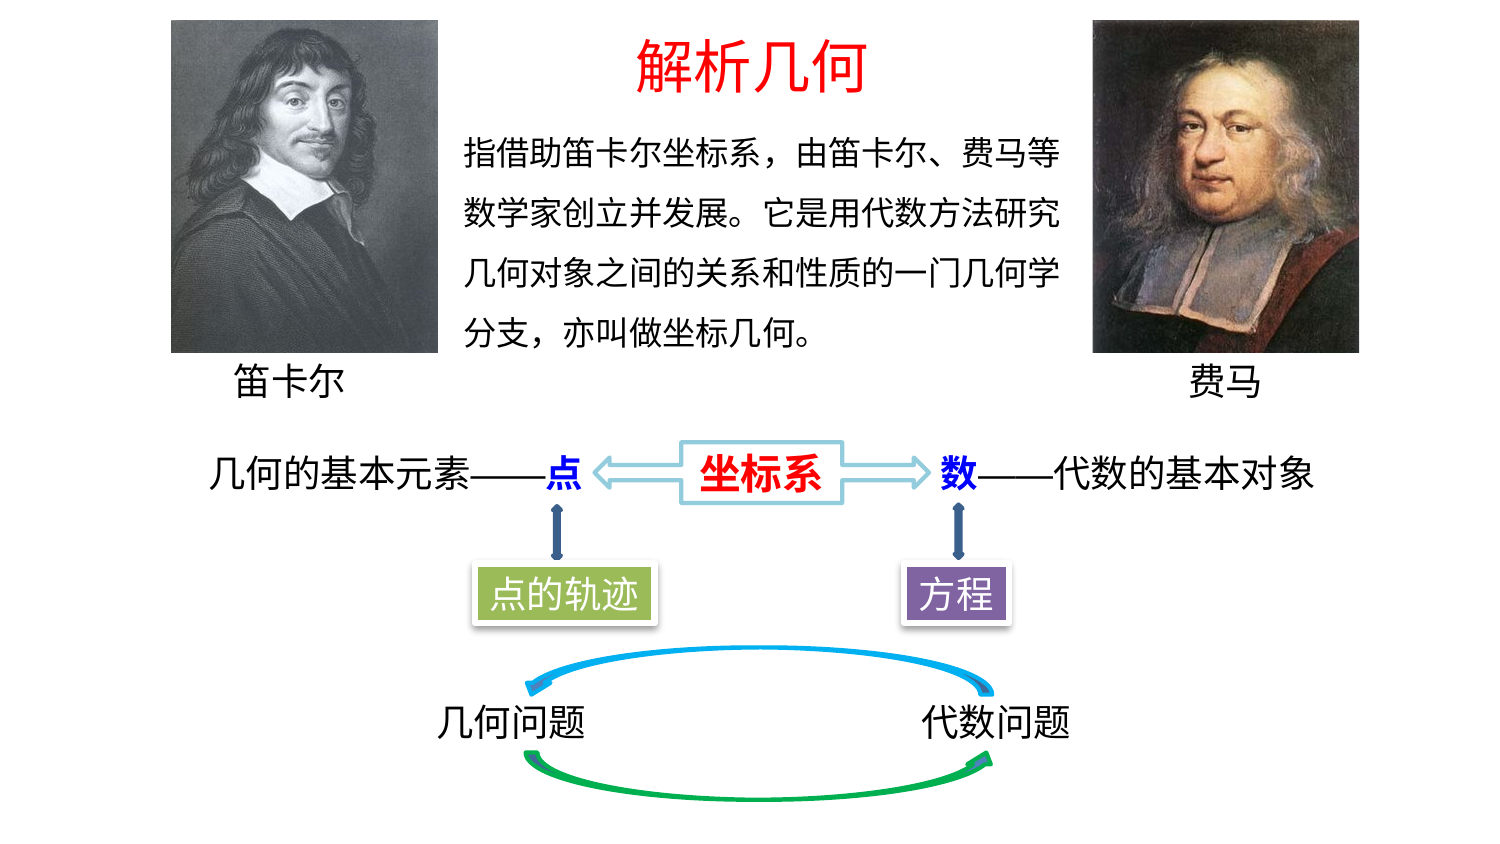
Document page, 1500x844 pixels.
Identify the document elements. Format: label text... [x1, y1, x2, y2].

text_box 坐标系 [592, 440, 932, 506]
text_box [170, 19, 439, 412]
text_box 方程 [901, 560, 1012, 626]
text_box 解析几何 [621, 23, 884, 105]
text_box [952, 502, 965, 559]
text_box [550, 504, 563, 559]
text_box [524, 645, 995, 697]
text_box 几何问题 [421, 691, 602, 752]
text_box 代数问题 [906, 691, 1086, 752]
text_box [523, 750, 993, 802]
text_box 数——代数的基本对象 [925, 442, 1331, 503]
text_box 点的轨迹 [472, 560, 658, 626]
text_box 几何的基本元素——点 [193, 442, 598, 503]
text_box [1092, 19, 1360, 412]
text_box 指借助笛卡尔坐标系，由笛卡尔、费马等数学家创立并发展。它是用代数方法研究几何对象之间的关系和性质的一门几何学分支，亦叫做坐标几何。 [448, 105, 1081, 360]
